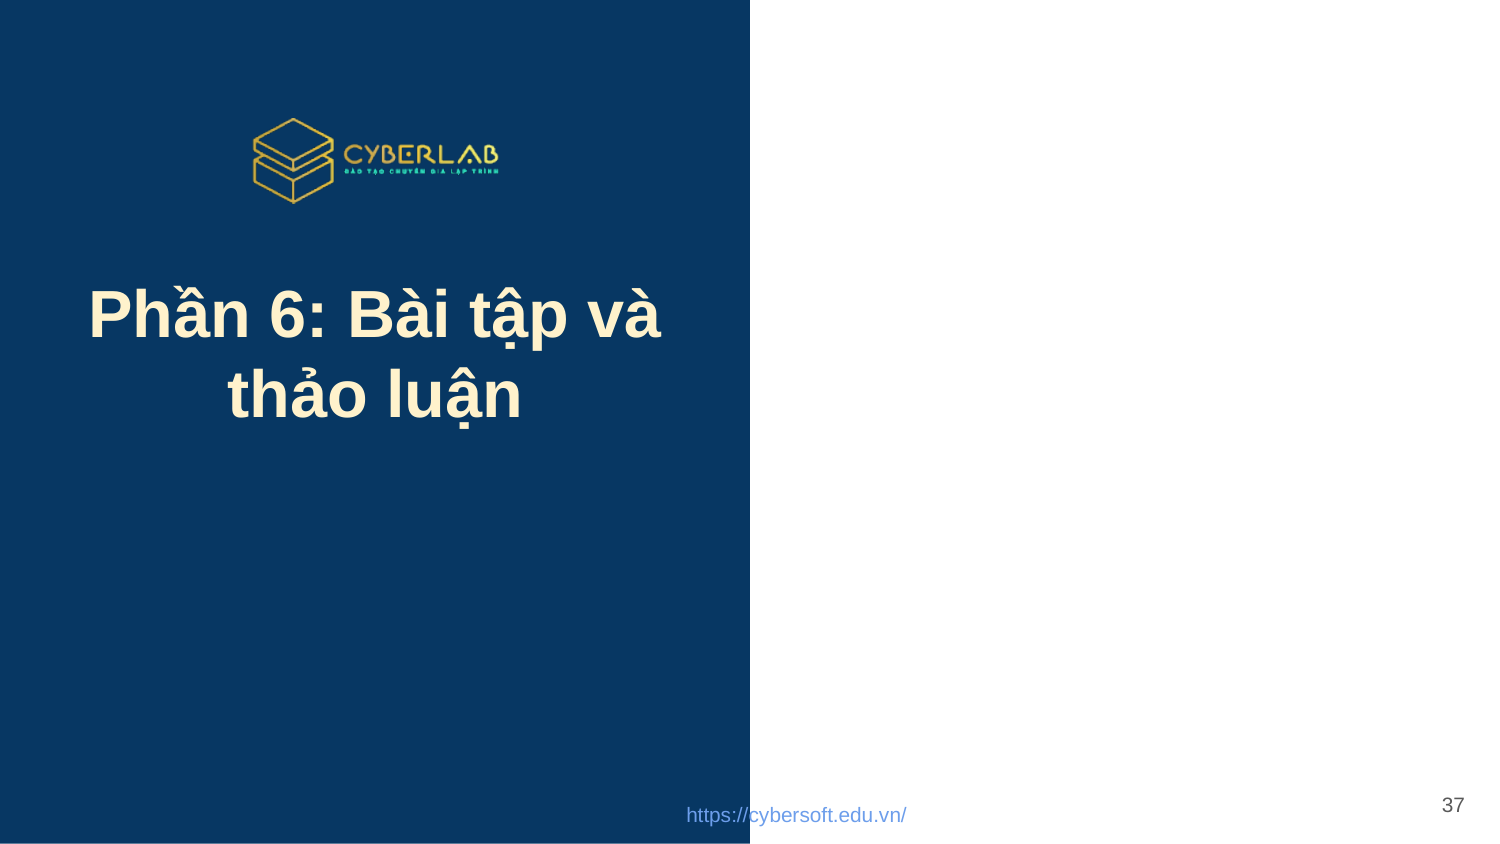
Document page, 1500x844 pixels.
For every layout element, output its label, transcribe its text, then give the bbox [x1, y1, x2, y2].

slide_number 37 [1389, 782, 1480, 830]
picture [239, 118, 511, 202]
title Phần 6: Bài tập và thảo luận [43, 202, 708, 446]
